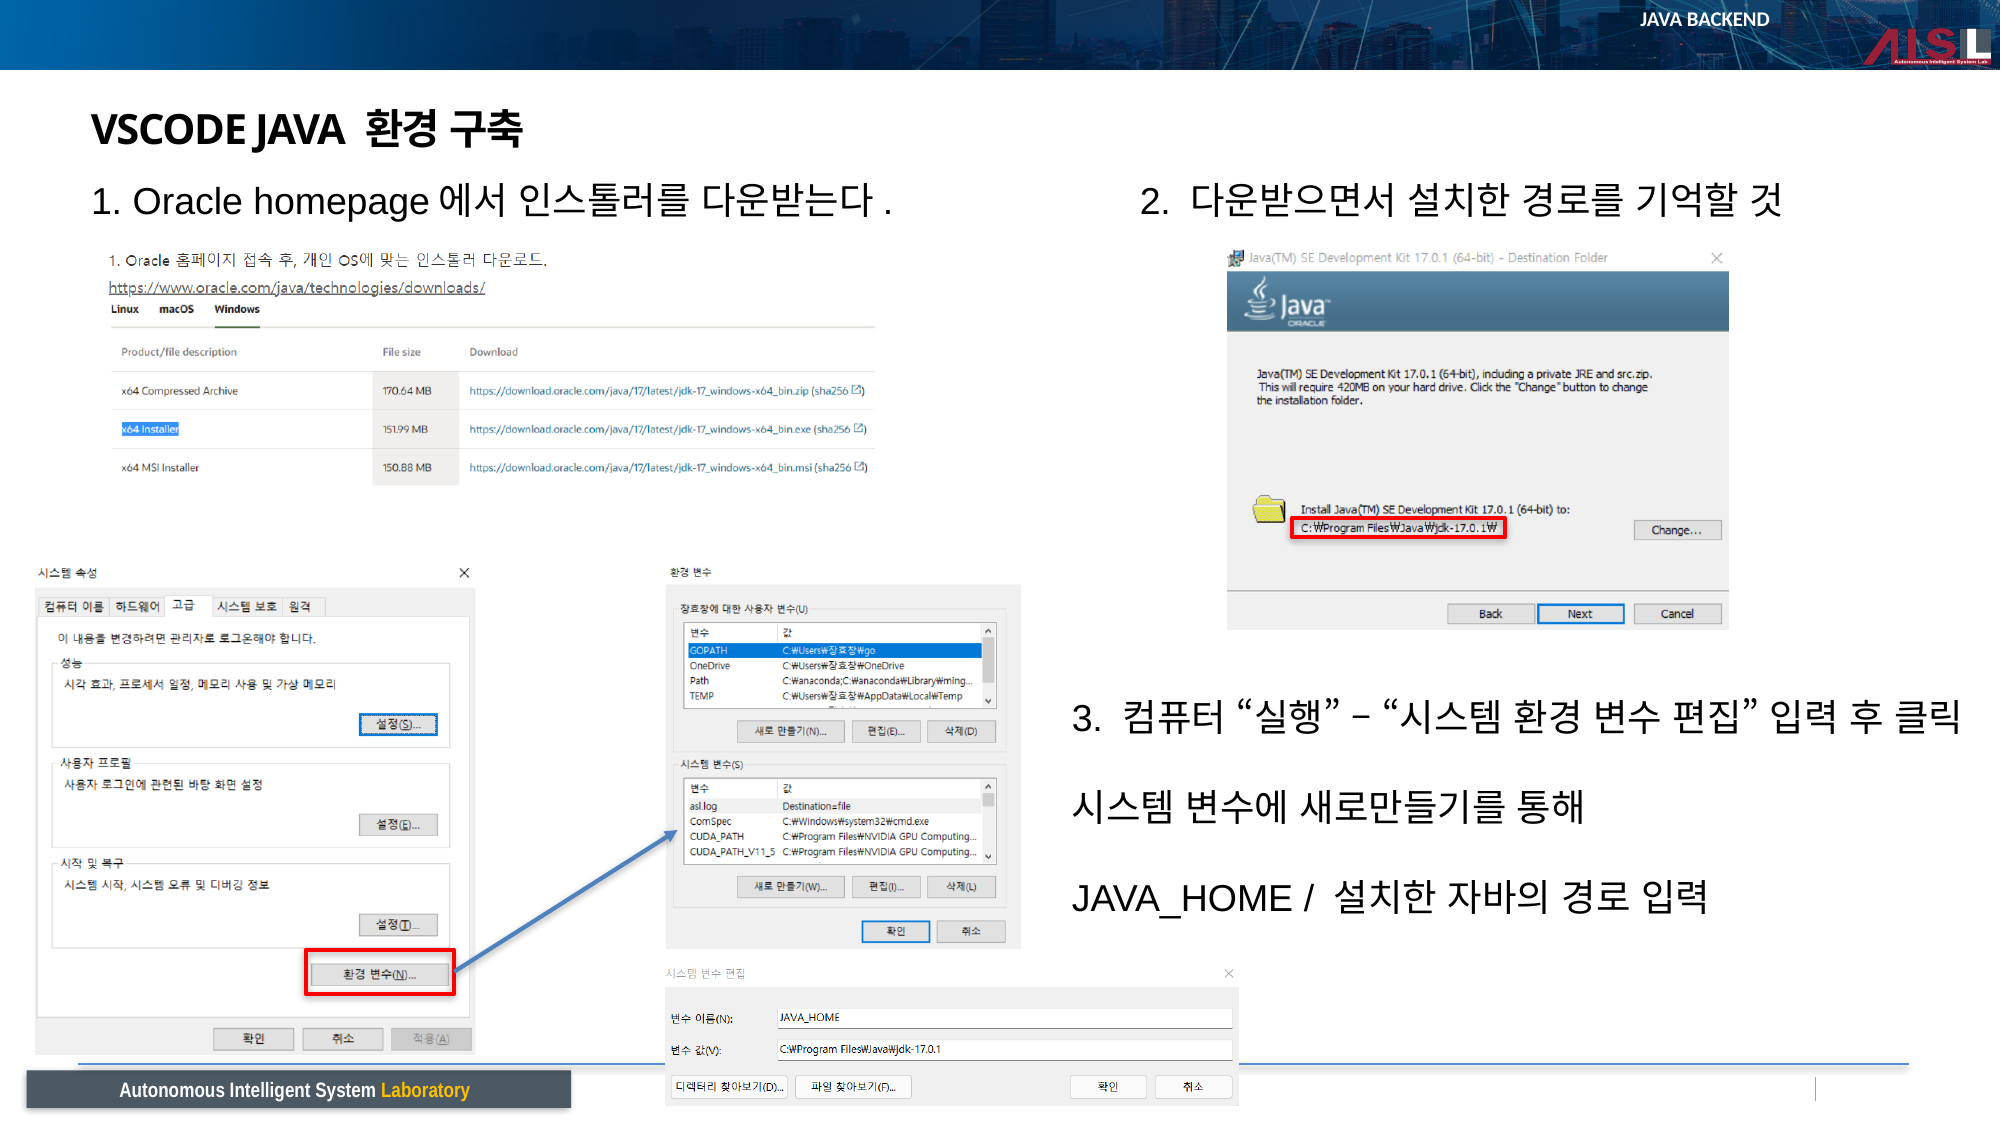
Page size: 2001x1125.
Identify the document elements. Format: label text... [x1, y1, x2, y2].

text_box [453, 829, 678, 972]
picture [102, 244, 881, 487]
text_box 1. Oracle homepage에서 인스톨러를 다운받는다. [83, 169, 902, 230]
picture [0, 0, 2000, 70]
picture [665, 562, 1021, 950]
picture [35, 562, 476, 1056]
title VSCODE JAVA 환경 구축 [82, 78, 1884, 177]
text_box 2. 다운받으면서 설치한 경로를 기억할 것 [1132, 169, 1793, 230]
picture [1222, 244, 1740, 633]
picture [665, 964, 1239, 1106]
text_box 3. 컴퓨터 “실행” – “시스템 환경 변수 편집” 입력 후 클릭 시스템 변수에 새로만들기를 통해 JAVA_HOME / 설치한 자바의 경로 입력 [1064, 686, 1983, 972]
